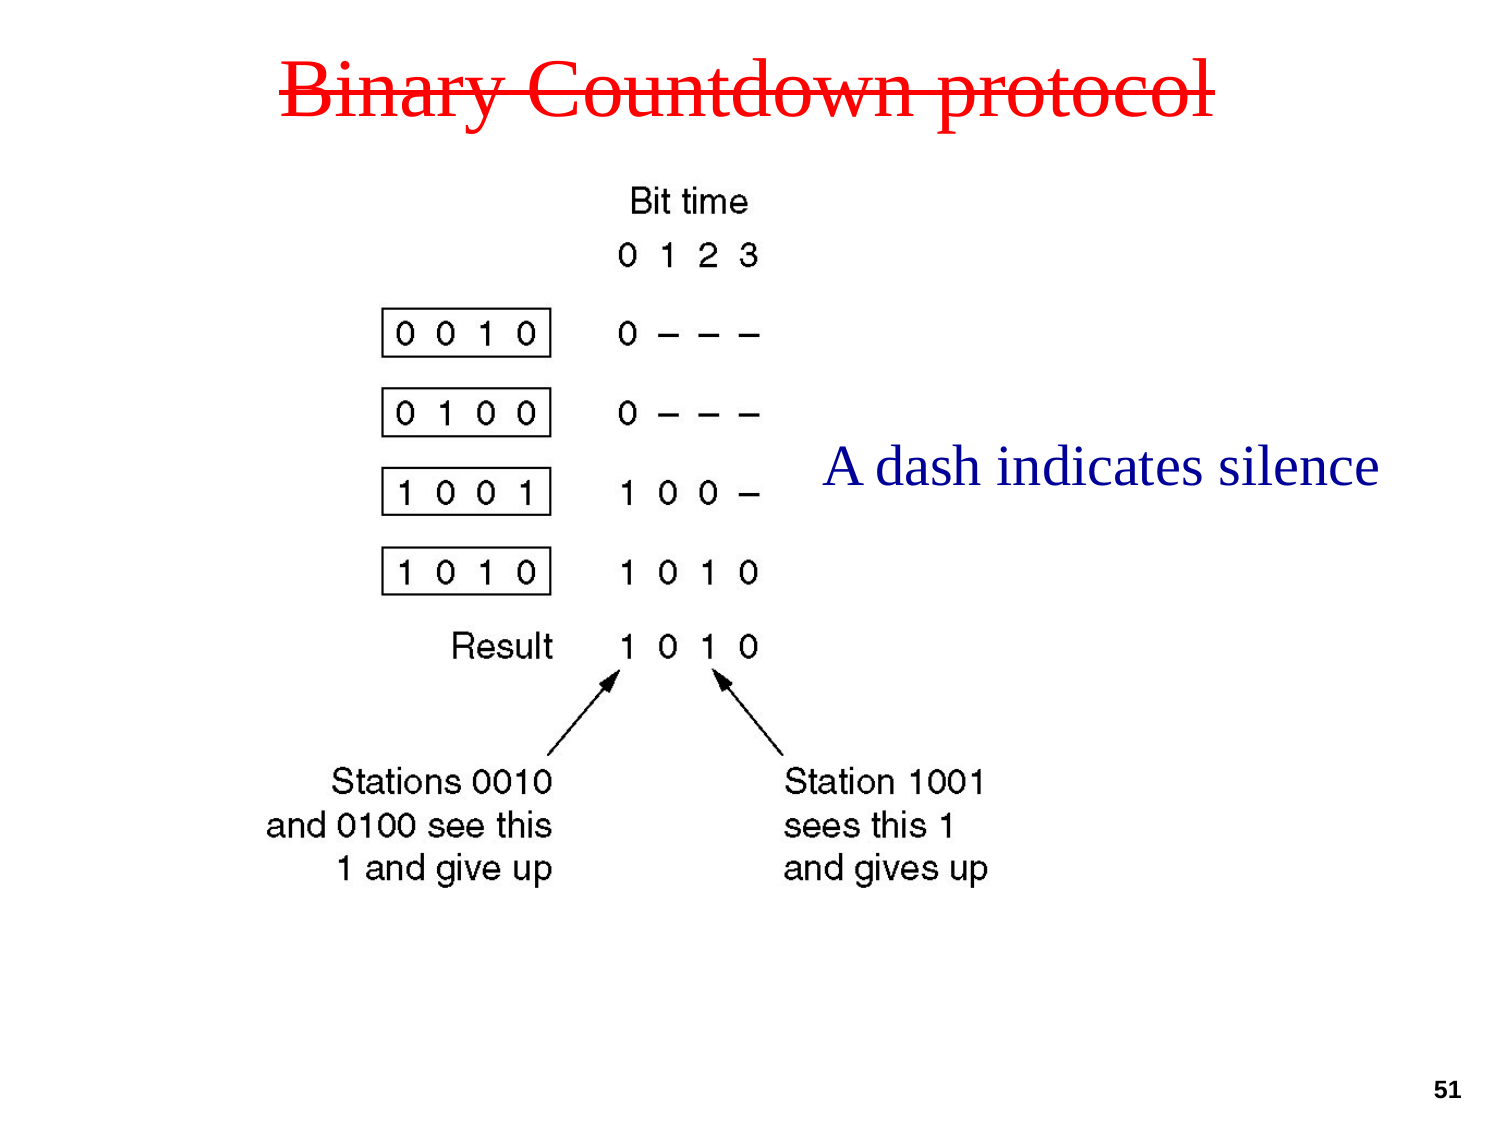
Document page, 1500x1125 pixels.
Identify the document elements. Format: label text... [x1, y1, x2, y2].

title Binary Countdown protocol [25, 25, 1469, 141]
picture [266, 180, 997, 889]
list A dash indicates silence [1002, 419, 1469, 551]
